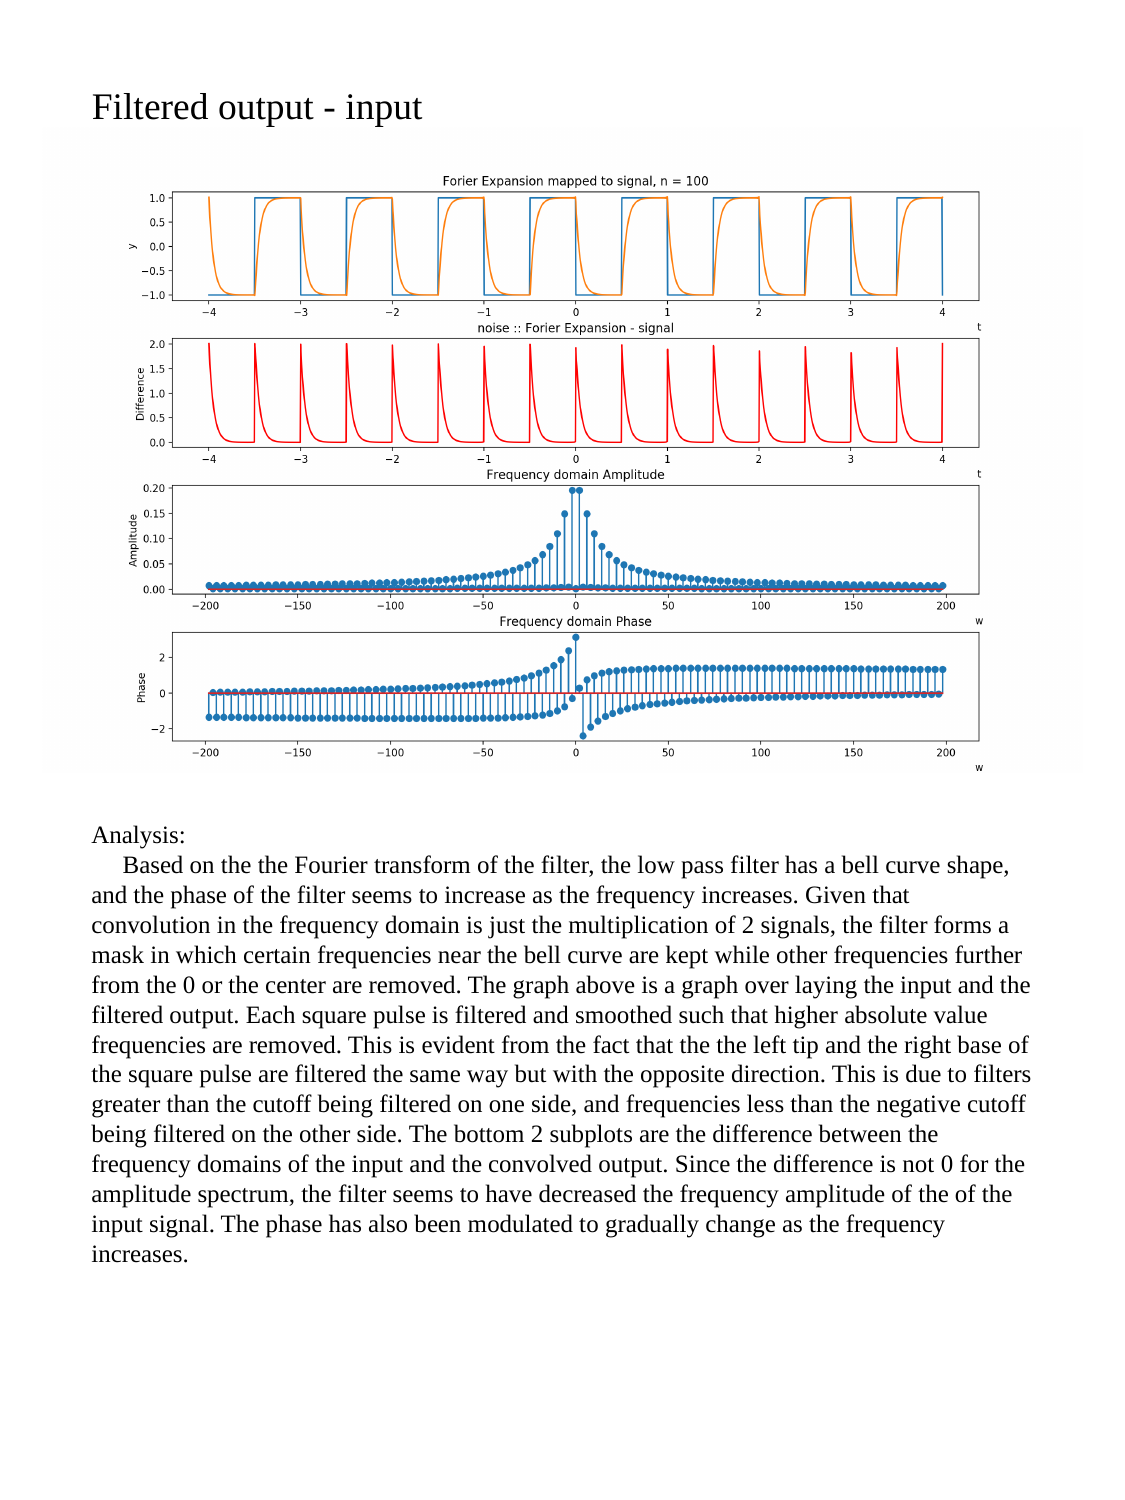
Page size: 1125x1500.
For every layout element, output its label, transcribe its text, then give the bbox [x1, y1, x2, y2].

picture [42, 127, 1083, 773]
text_box Analysis: Based on the the Fourier transform of the filter, the low pass filter has a bell curve shape, and the phase of the filter seems to increase as the frequency increases. Given that convolution in the frequency domain is just the multiplication of 2 signals, the filter forms a mask in which certain frequencies near the bell curve are kept while other frequencies further from the 0 or the center are removed. The graph above is a graph over laying the input and the filtered output. Each square pulse is filtered and smoothed such that higher absolute value frequencies are removed. This is evident from the fact that the the left tip and the right base of the square pulse are filtered the same way but with the opposite direction. This is due to filters greater than the cutoff being filtered on one side, and frequencies less than the negative cutoff being filtered on the other side. The bottom 2 subplots are the difference between the frequency domains of the input and the convolved output. Since the difference is not 0 for the amplitude spectrum, the filter seems to have decreased the frequency amplitude of the of the input signal. The phase has also been modulated to gradually change as the frequency increases. [76, 811, 1049, 1275]
text_box Filtered output - input [76, 72, 1049, 127]
